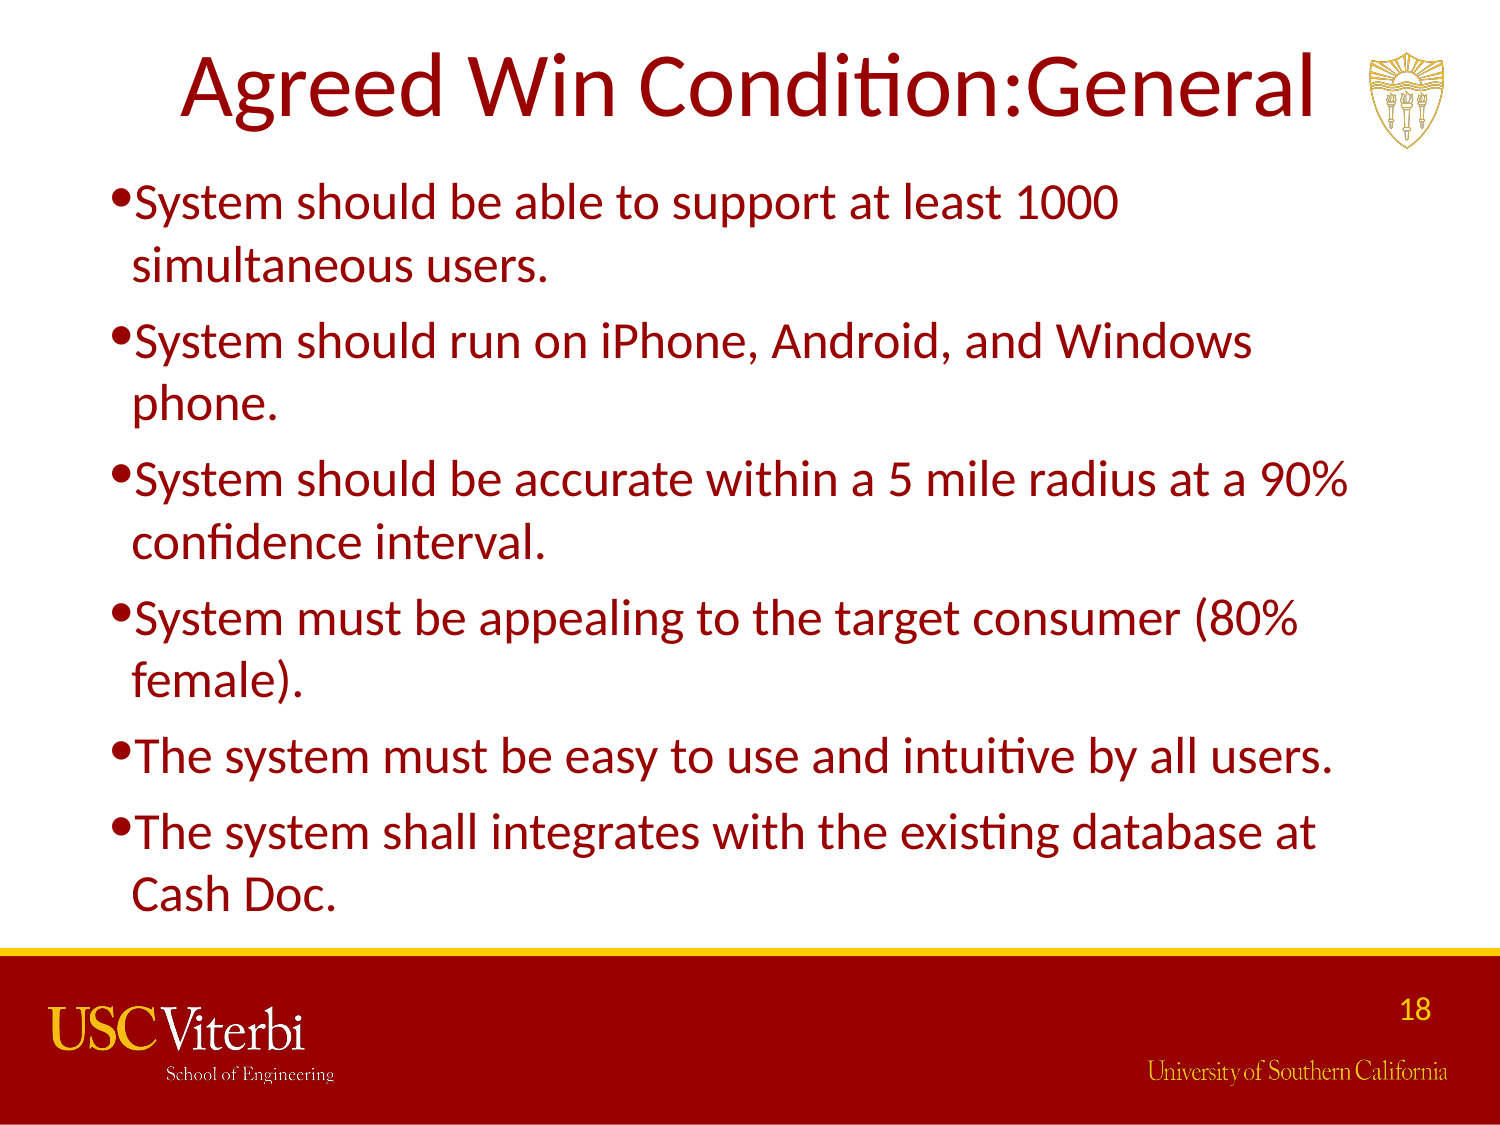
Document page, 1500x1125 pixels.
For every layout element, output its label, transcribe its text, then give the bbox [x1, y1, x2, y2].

list System should be able to support at least 1000 simultaneous users. System should run on iPhone, Android, and Windows phone. System should be accurate within a 5 mile radius at a 90% confidence interval. System must be appealing to the target consumer (80% female). The system must be easy to use and intuitive by all users. The system shall integrates with the existing database at Cash Doc. [60, 153, 1410, 927]
title Agreed Win Condition:General [75, 21, 1425, 138]
picture [1147, 1059, 1447, 1086]
picture [47, 1006, 334, 1084]
slide_number 18 [1096, 977, 1447, 1037]
picture [1345, 38, 1468, 162]
